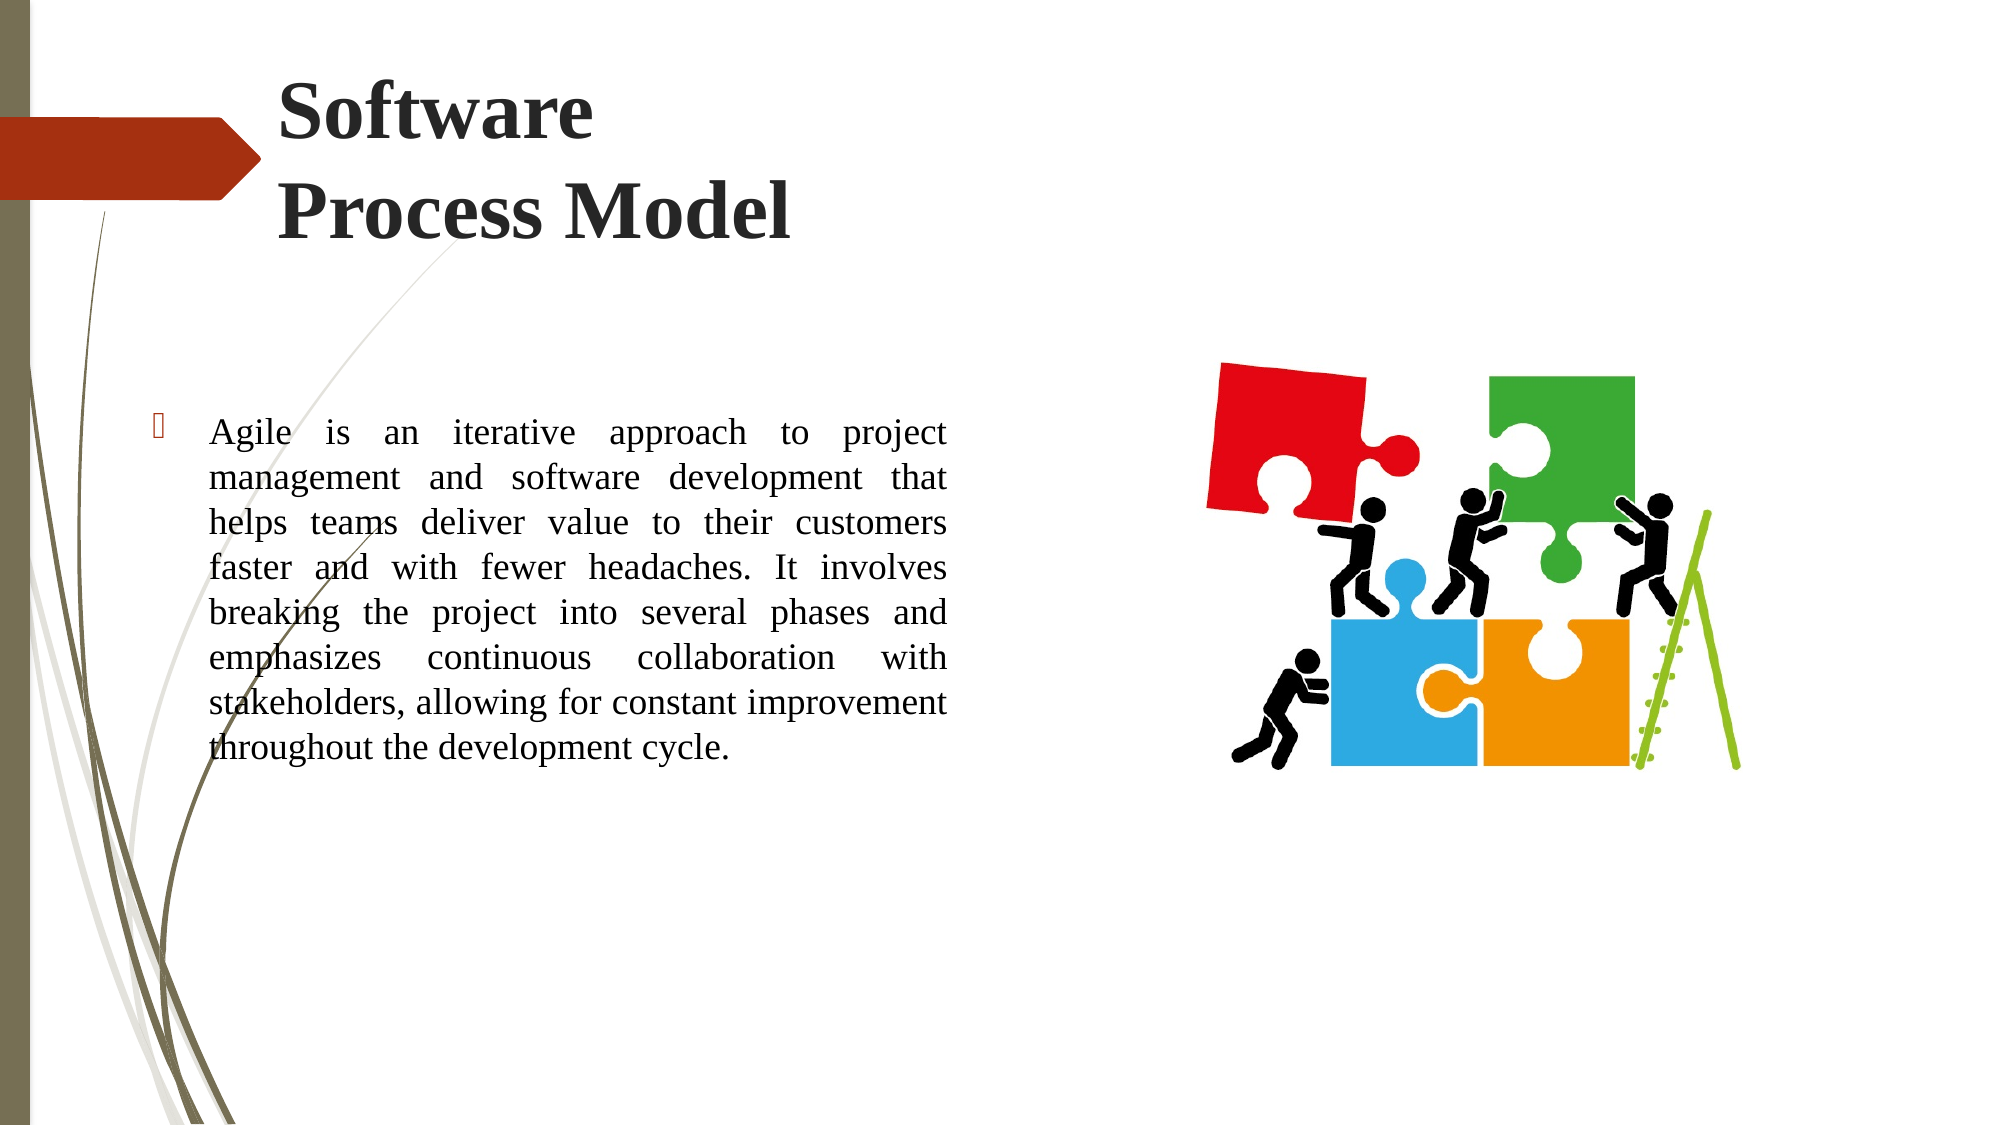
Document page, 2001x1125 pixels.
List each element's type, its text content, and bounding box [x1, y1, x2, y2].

list Agile is an iterative approach to project management and software development that helps teams deliver value to their customers faster and with fewer headaches. It involves breaking the project into several phases and emphasizes continuous collaboration with stakeholders, allowing for constant improvement throughout the development cycle. [137, 399, 964, 869]
title Software Process Model [262, 47, 890, 360]
picture [1170, 333, 1768, 792]
